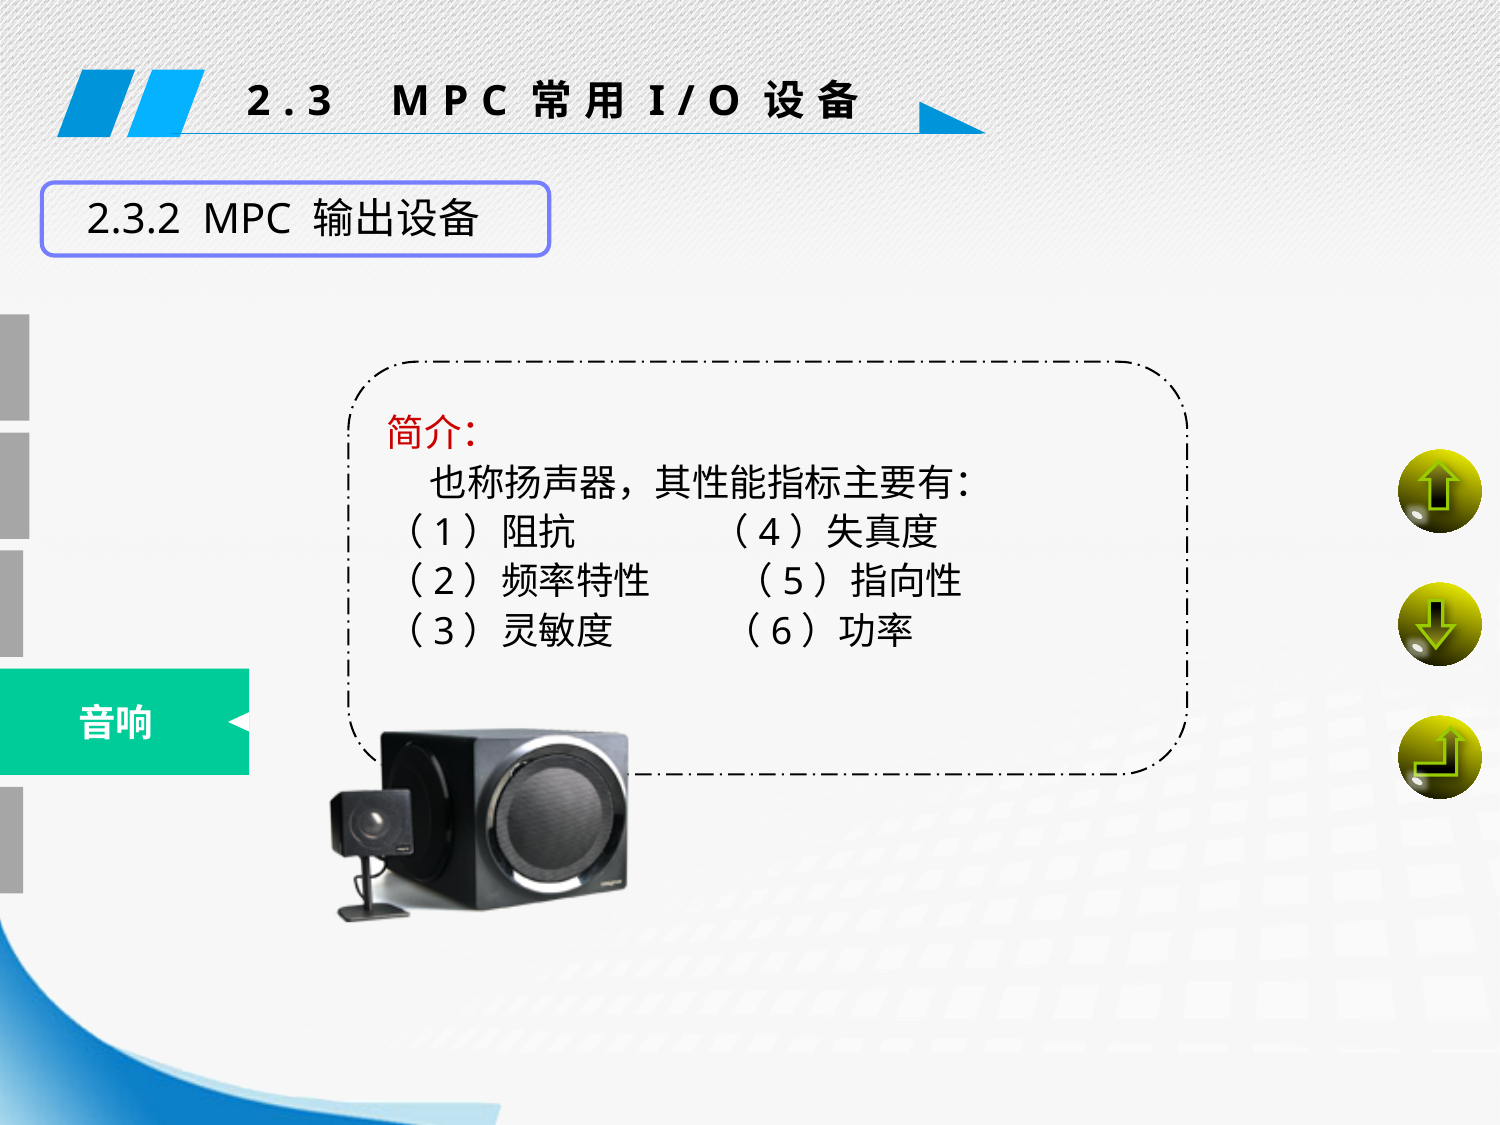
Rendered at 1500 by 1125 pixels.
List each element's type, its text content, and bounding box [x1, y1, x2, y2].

text_box [39, 180, 552, 258]
text_box [0, 786, 24, 894]
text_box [0, 668, 250, 776]
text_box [1398, 715, 1482, 799]
text_box [348, 361, 1188, 775]
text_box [1398, 582, 1482, 666]
text_box [0, 550, 24, 657]
text_box [0, 432, 30, 539]
text_box 2.3 MPC常用I/O设备 [231, 66, 875, 132]
text_box 简介： 也称扬声器，其性能指标主要有： （1）阻抗 （4）失真度 （2）频率特性 （5）指向性 （3）灵敏度 （6）功率 [372, 397, 1117, 660]
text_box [1398, 449, 1482, 533]
picture [0, 0, 1500, 1125]
text_box [0, 314, 30, 421]
